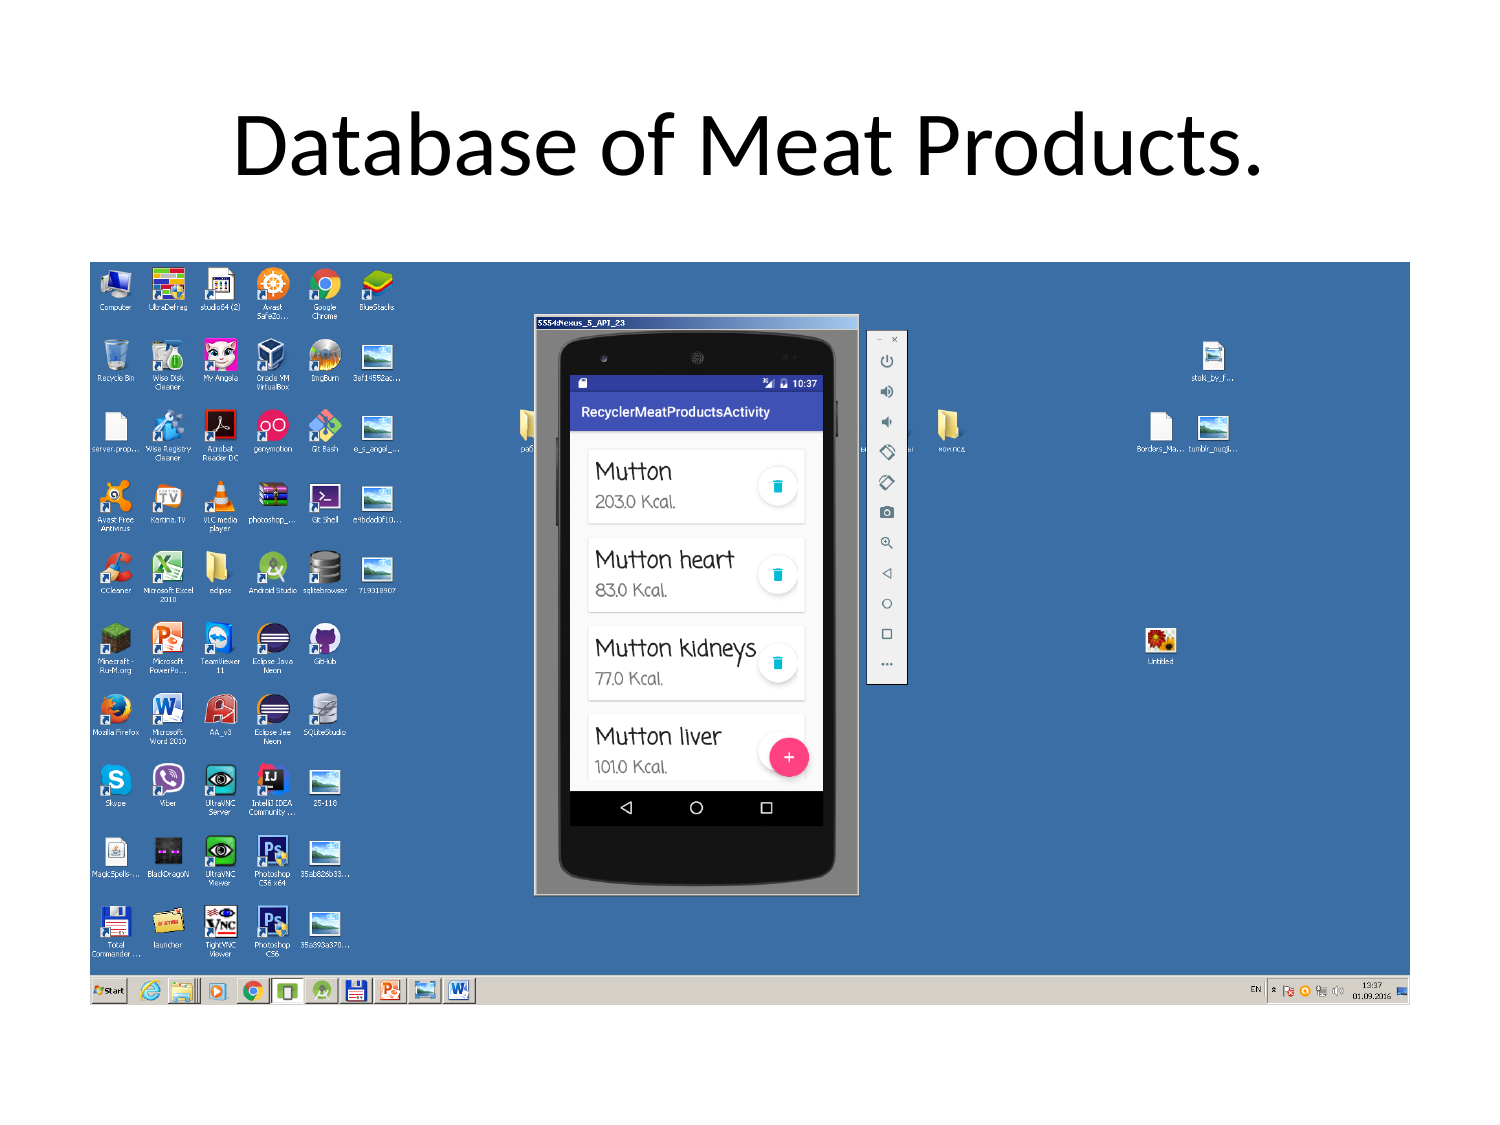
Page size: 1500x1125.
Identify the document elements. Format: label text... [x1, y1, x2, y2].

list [89, 262, 1411, 1006]
title Database of Meat Products. [75, 45, 1425, 233]
